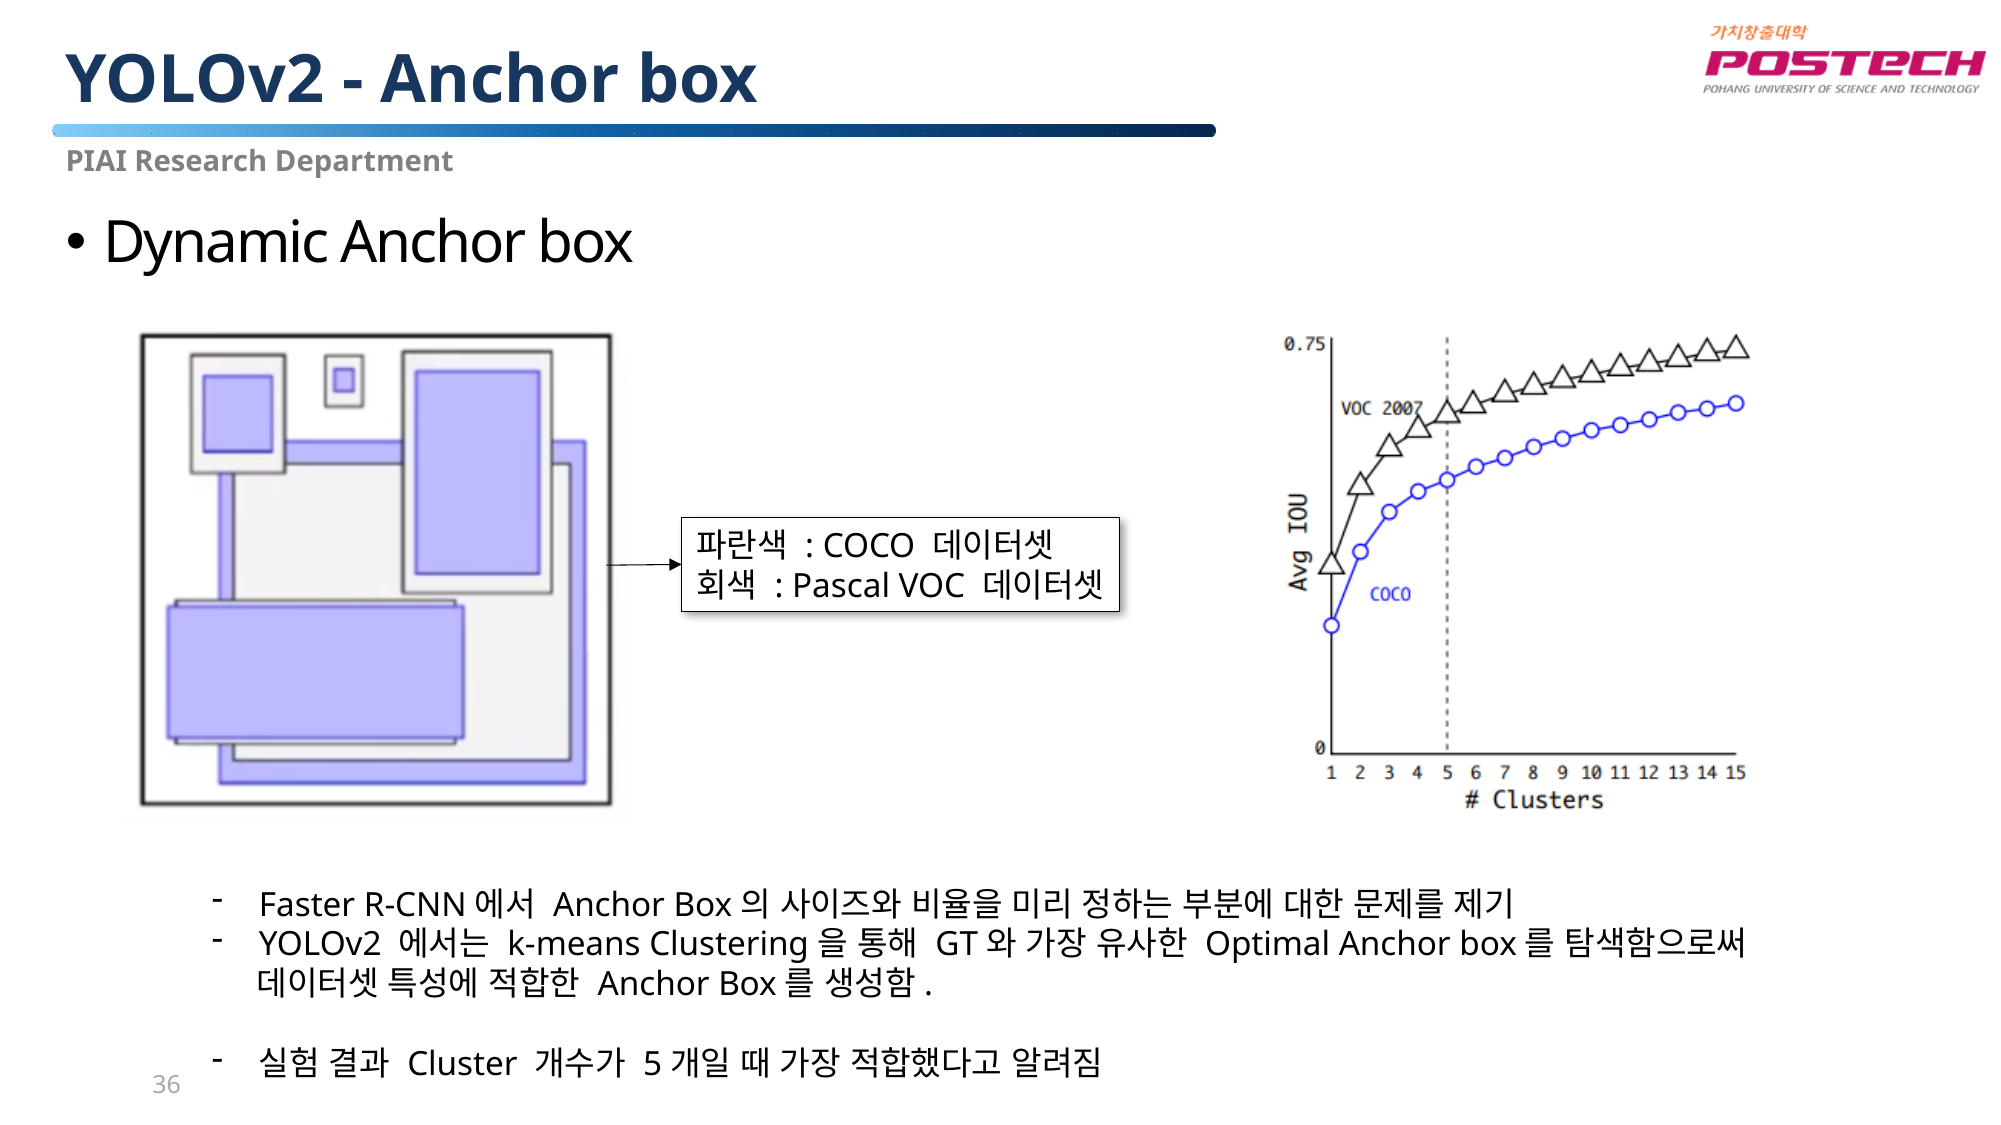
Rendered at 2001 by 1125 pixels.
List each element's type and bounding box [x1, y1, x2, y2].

text_box [50, 28, 1217, 186]
picture [119, 308, 634, 822]
text_box [606, 517, 1120, 612]
text_box [197, 835, 1772, 1090]
picture [1703, 25, 1986, 93]
slide_number [137, 1055, 588, 1115]
picture [1234, 289, 1759, 836]
text_box [50, 204, 1948, 304]
